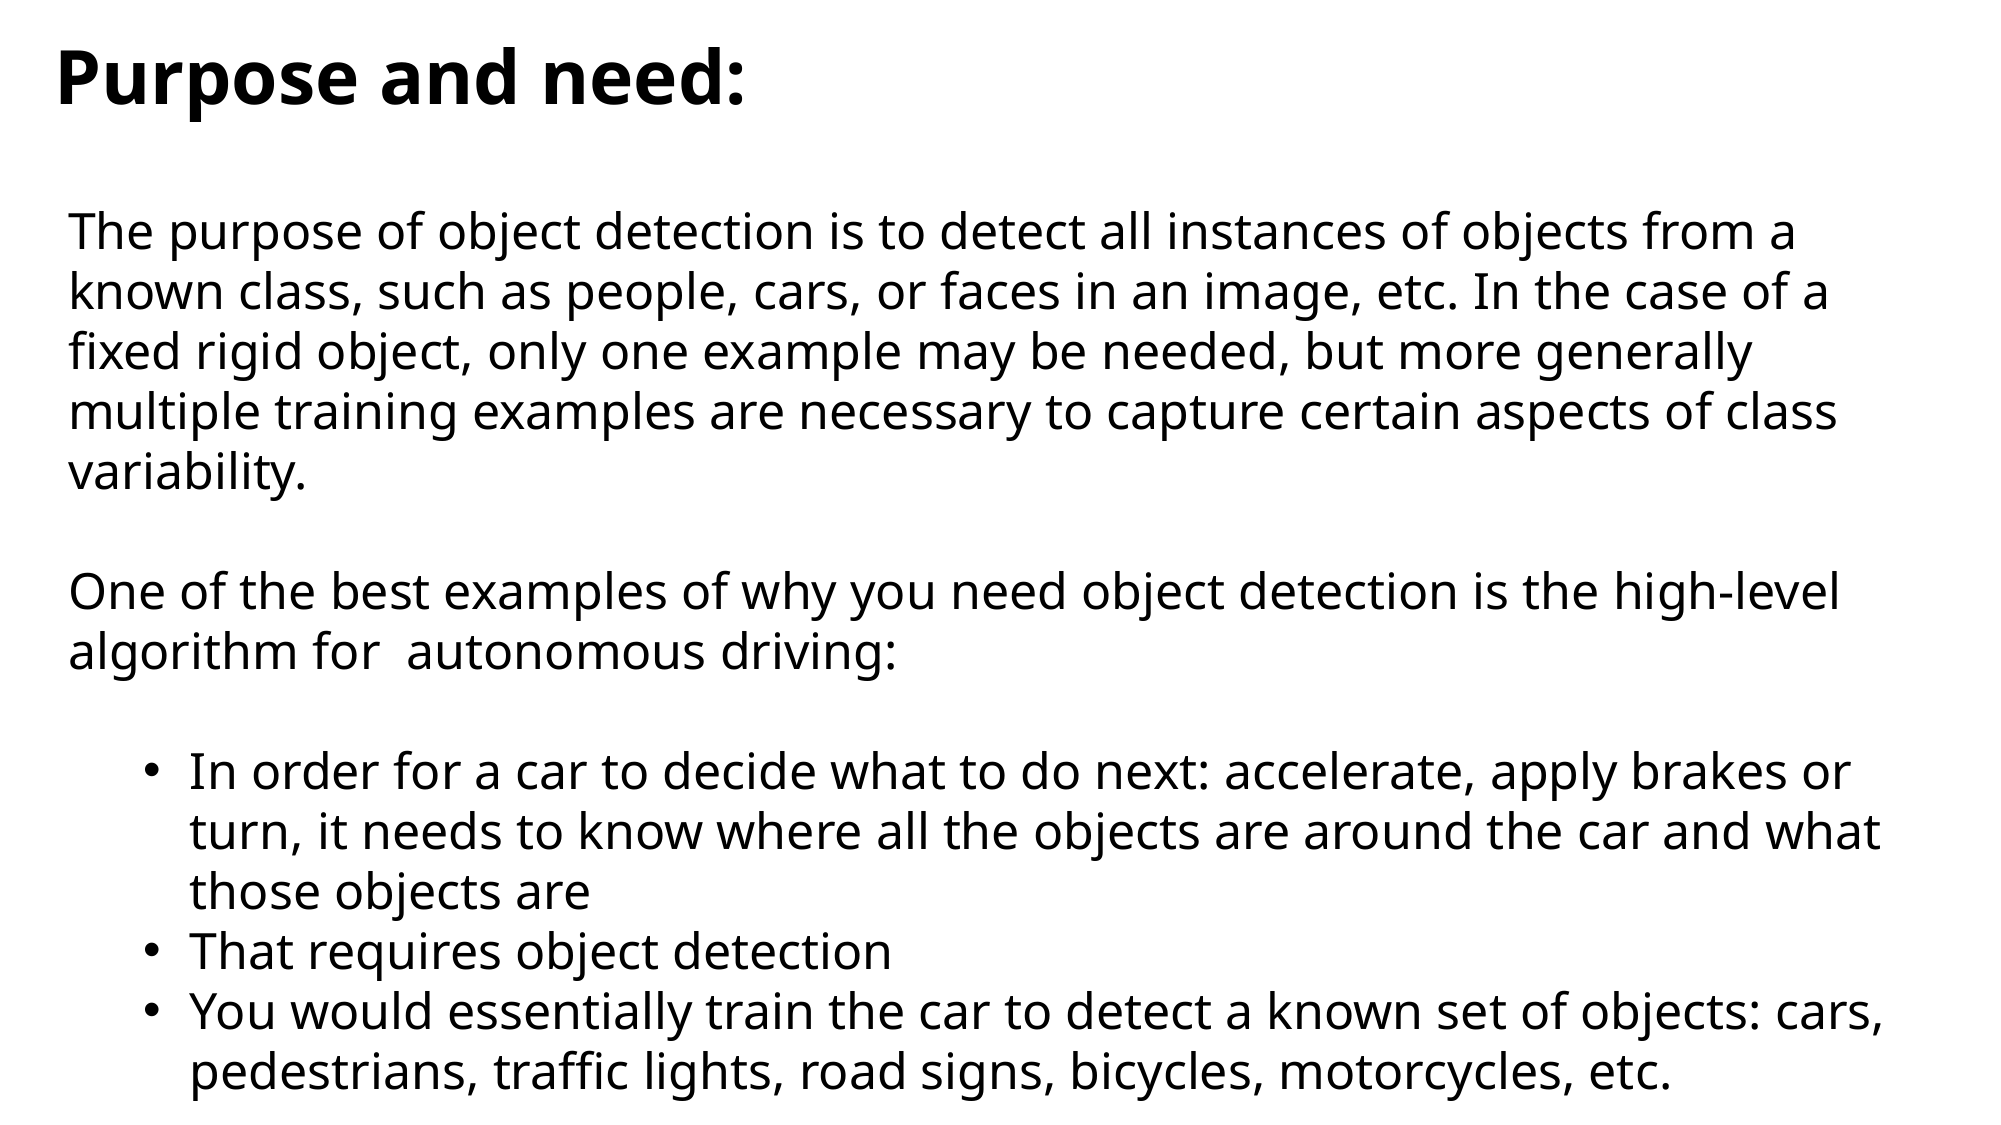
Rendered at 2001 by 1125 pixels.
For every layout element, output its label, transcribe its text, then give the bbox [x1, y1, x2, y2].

text_box The purpose of object detection is to detect all instances of objects from a known class, such as people, cars, or faces in an image, etc. In the case of a fixed rigid object, only one example may be needed, but more generally multiple training examples are necessary to capture certain aspects of class variability. One of the best examples of why you need object detection is the high-level algorithm for autonomous driving: In order for a car to decide what to do next: accelerate, apply brakes or turn, it needs to know where all the objects are around the car and what those objects are That requires object detection You would essentially train the car to detect a known set of objects: cars, pedestrians, traffic lights, road signs, bicycles, motorcycles, etc. [53, 192, 1971, 1108]
text_box Purpose and need: [39, 22, 770, 128]
